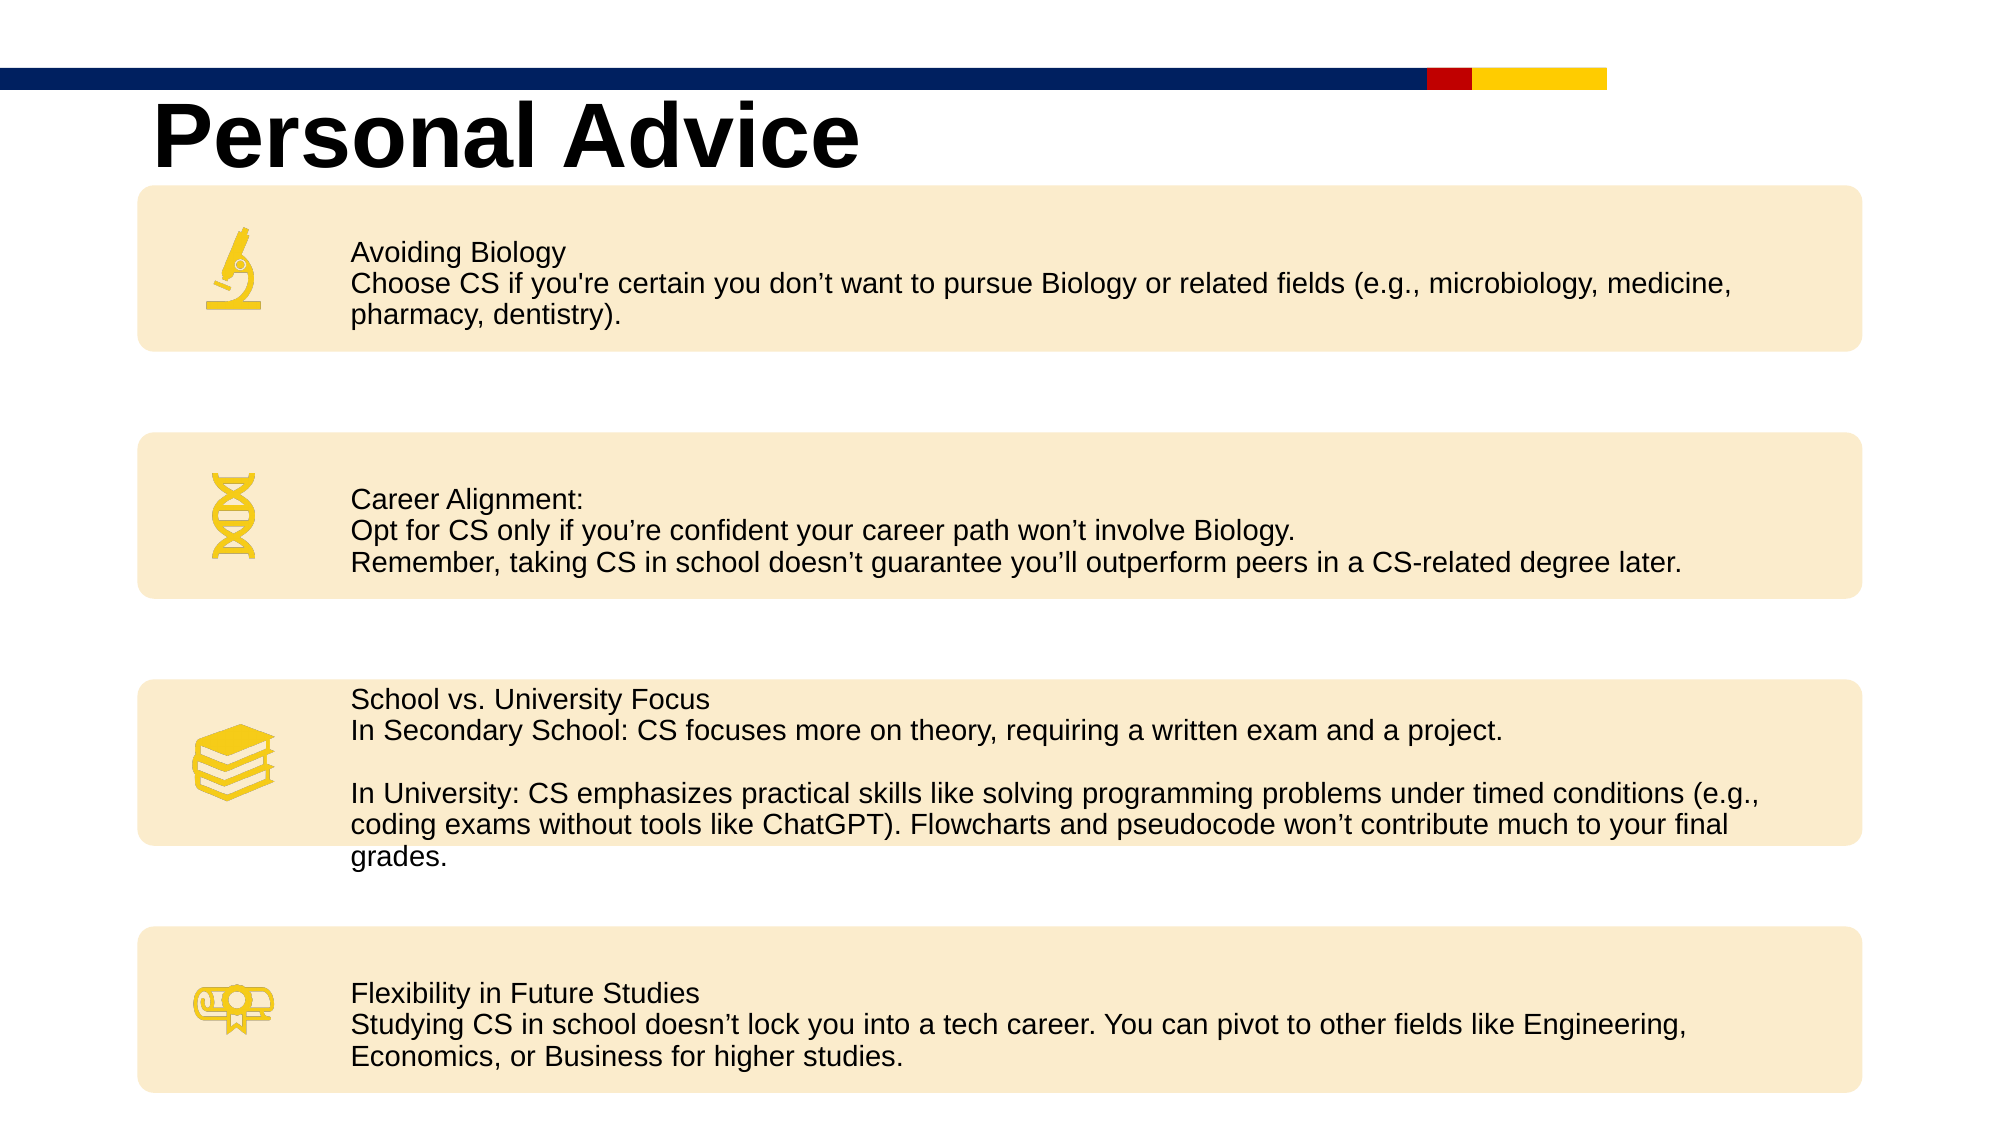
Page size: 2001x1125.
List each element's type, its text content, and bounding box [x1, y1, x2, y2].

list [137, 184, 1863, 1125]
title Personal Advice [137, 22, 1863, 184]
